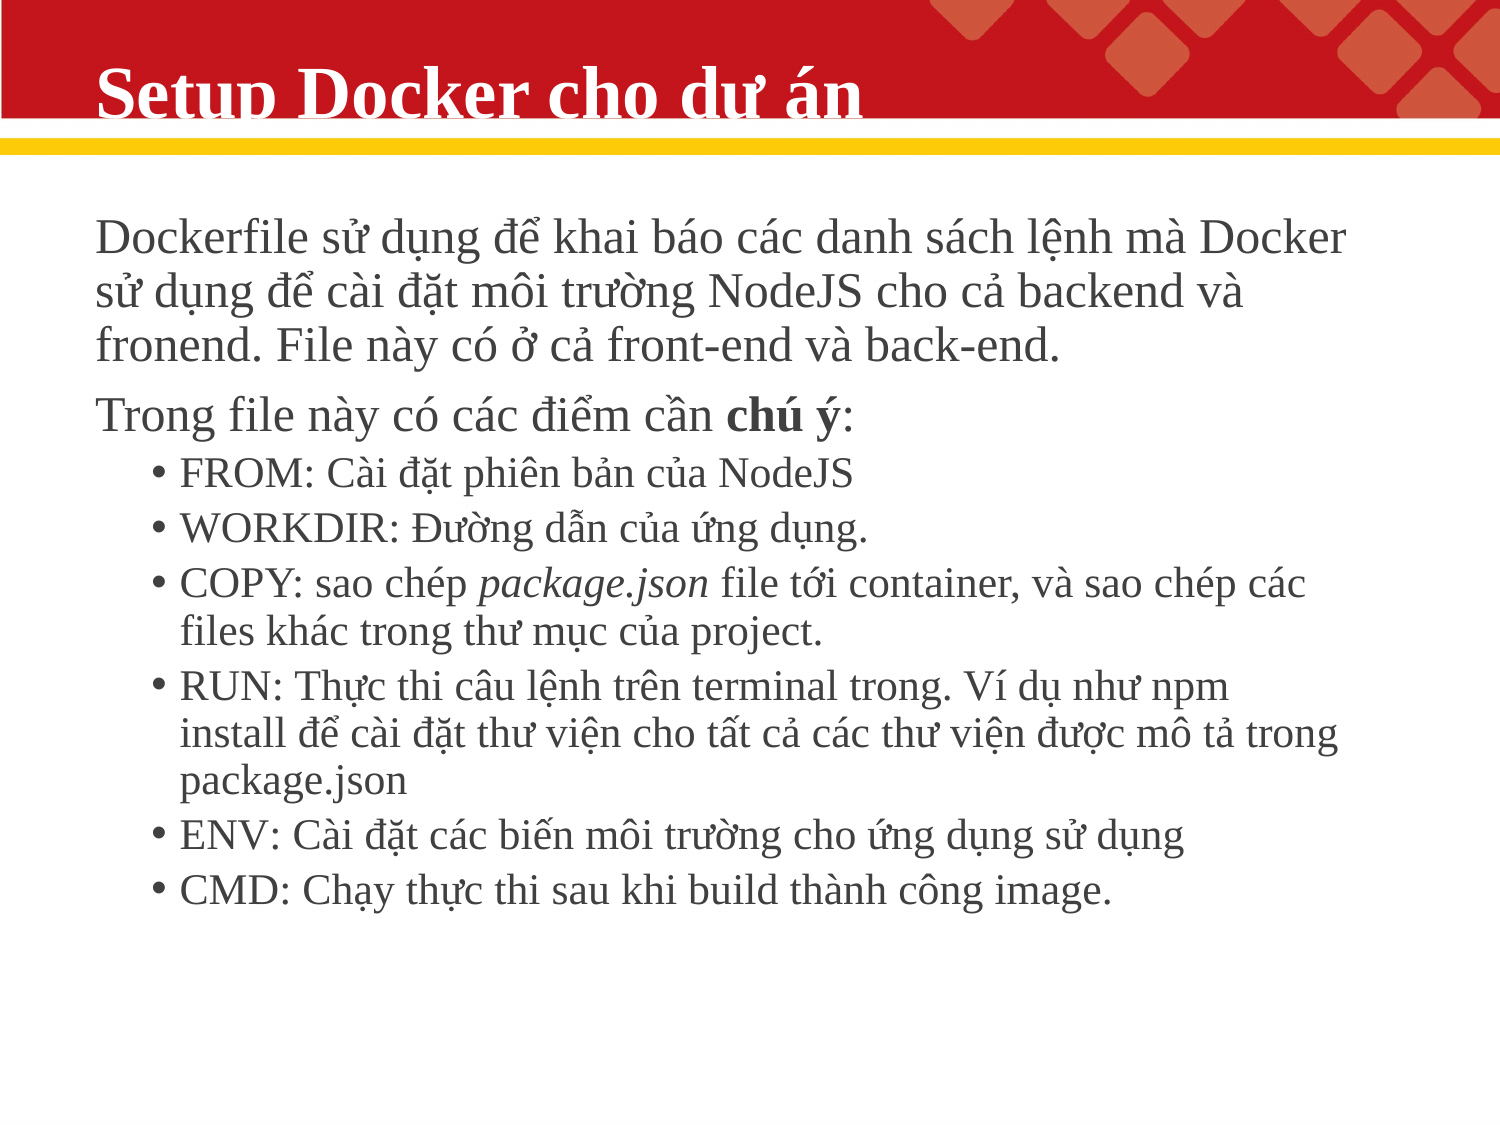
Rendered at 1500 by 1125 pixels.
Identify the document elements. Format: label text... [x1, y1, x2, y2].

title Setup Docker cho dự án [80, 0, 1397, 203]
list Dockerfile sử dụng để khai báo các danh sách lệnh mà Docker sử dụng để cài đặt môi trường NodeJS cho cả backend và fronend. File này có ở cả front-end và back-end. Trong file này có các điểm cần chú ý: FROM: Cài đặt phiên bản của NodeJS WORKDIR: Đường dẫn của ứng dụng. COPY: sao chép package.json file tới container, và sao chép các files khác trong thư mục của project. RUN: Thực thi câu lệnh trên terminal trong. Ví dụ như npm install để cài đặt thư viện cho tất cả các thư viện được mô tả trong package.json ENV: Cài đặt các biến môi trường cho ứng dụng sử dụng CMD: Chạy thực thi sau khi build thành công image. [80, 203, 1397, 1096]
picture [0, 0, 1500, 1125]
